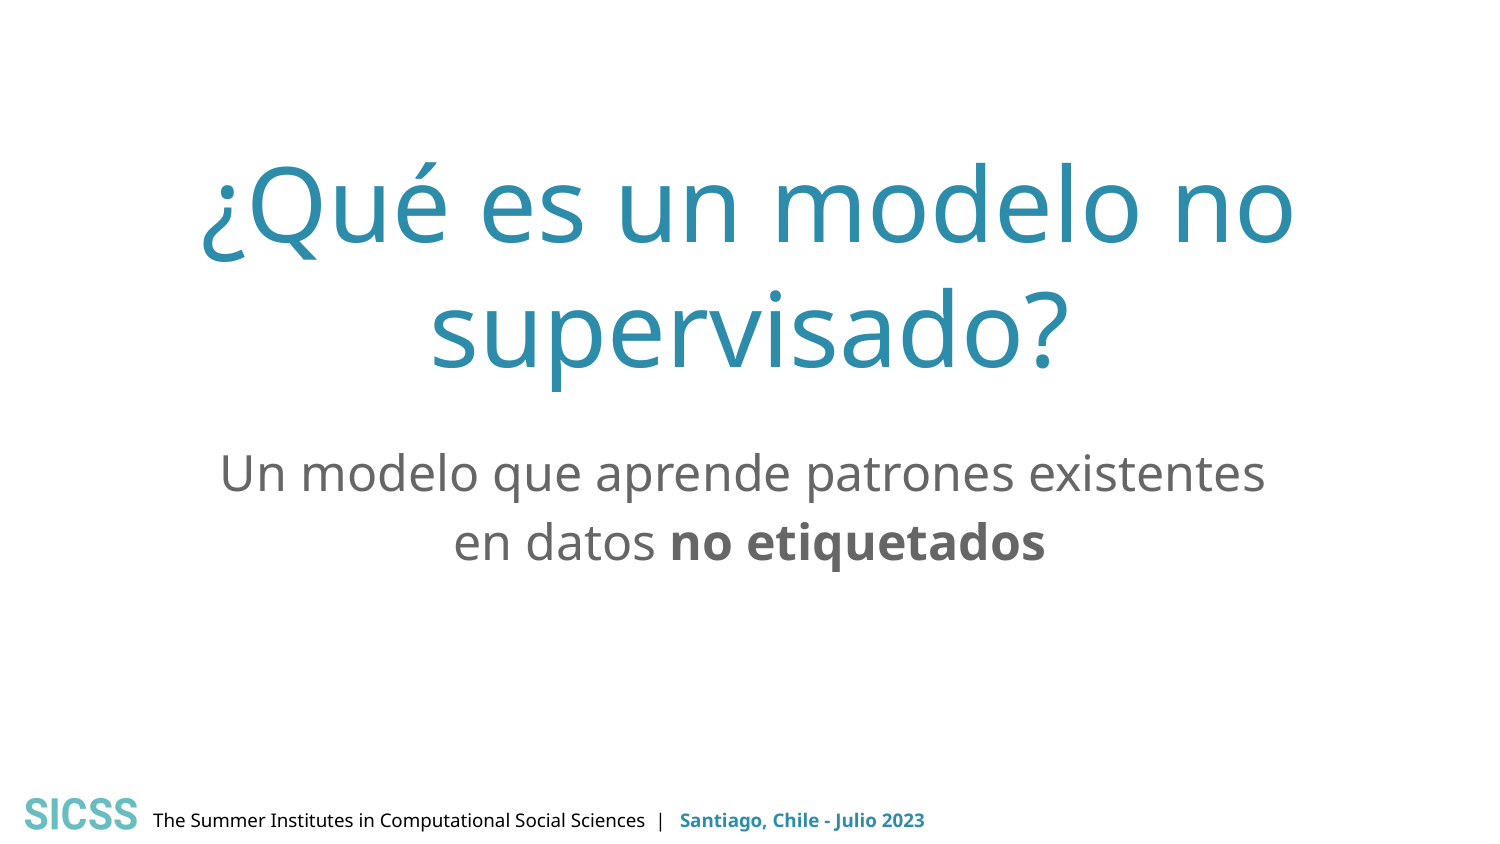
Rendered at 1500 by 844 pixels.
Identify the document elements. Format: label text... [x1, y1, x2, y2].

picture [22, 792, 141, 832]
title ¿Qué es un modelo no supervisado? [51, 81, 1449, 404]
list Un modelo que aprende patrones existentes en datos no etiquetados [51, 417, 1449, 631]
